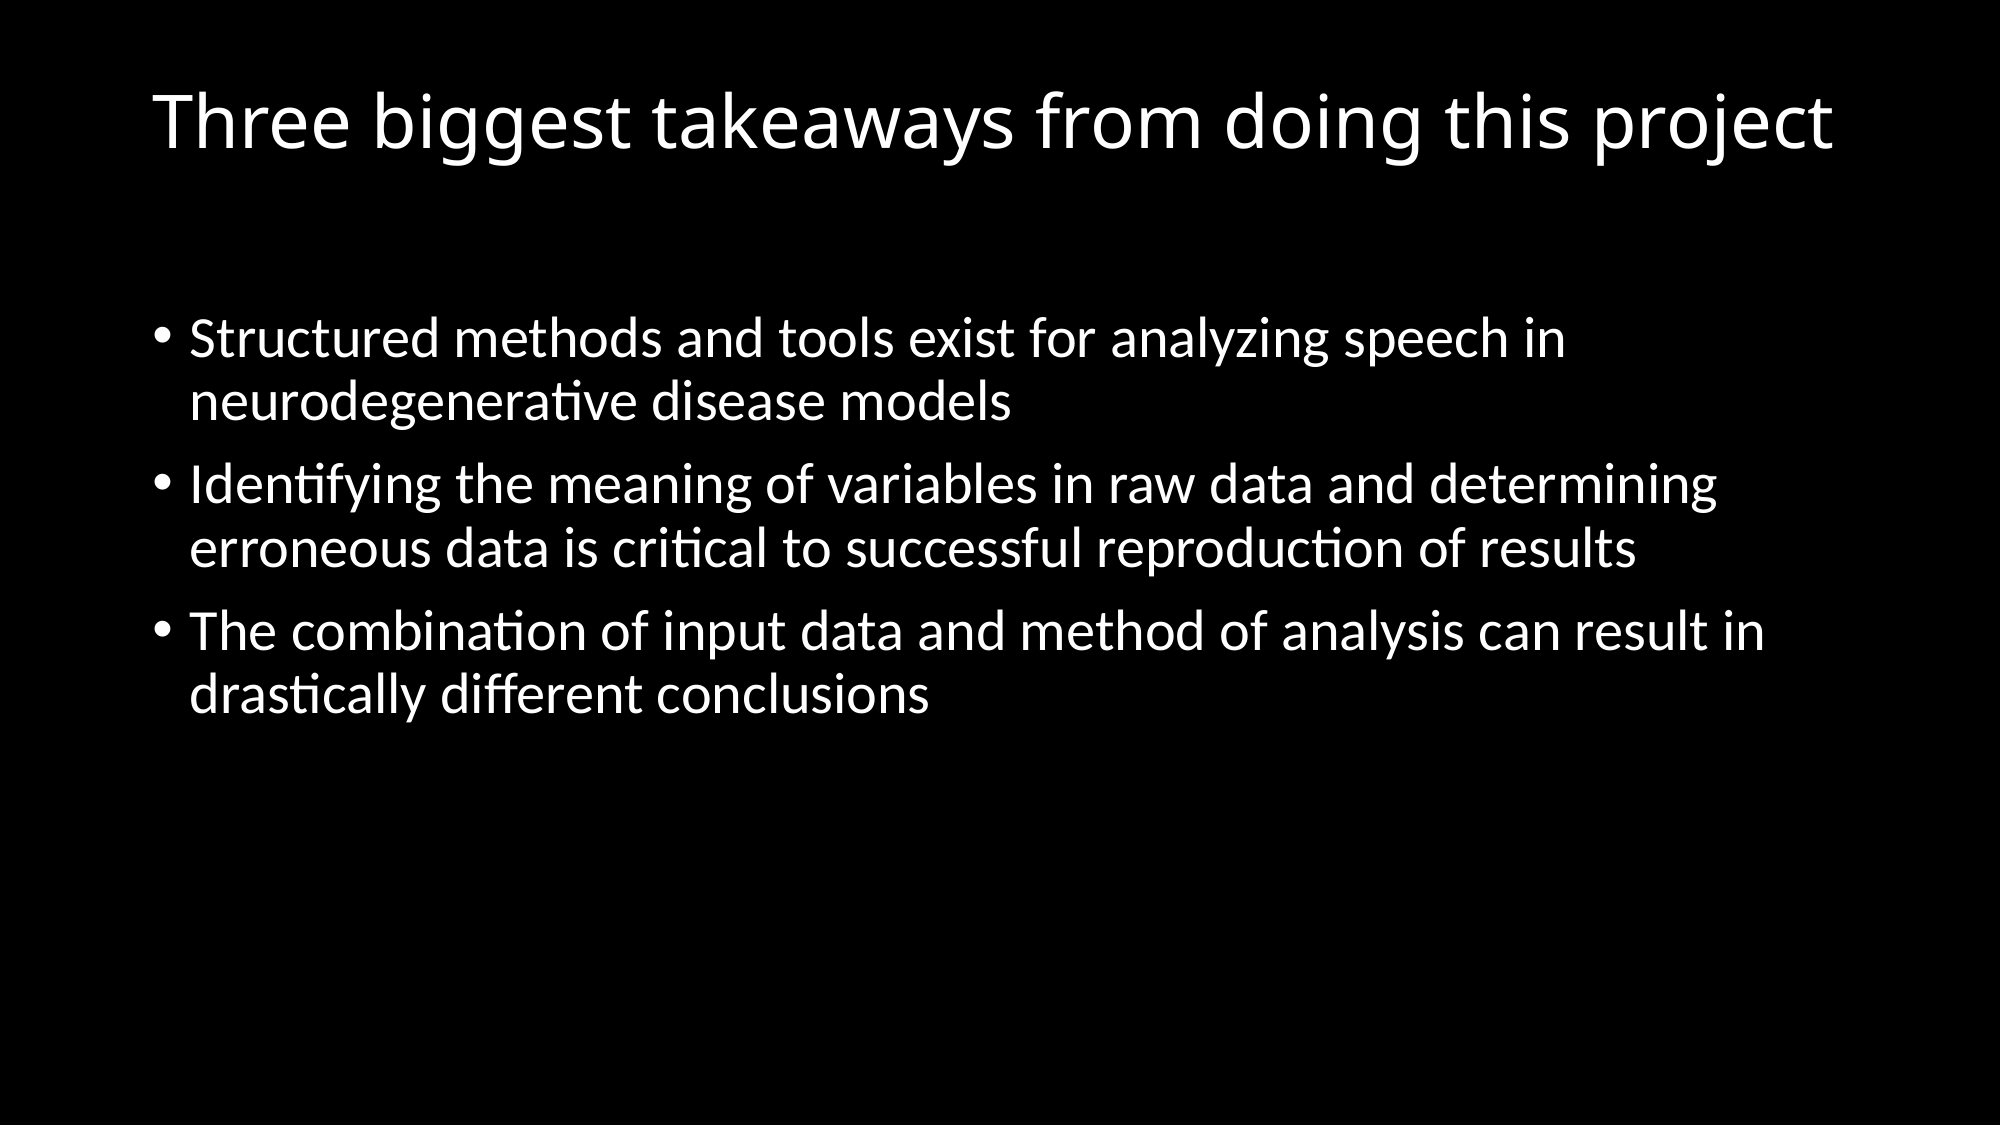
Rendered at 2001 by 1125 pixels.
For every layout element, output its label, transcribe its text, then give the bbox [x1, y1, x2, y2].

list Structured methods and tools exist for analyzing speech in neurodegenerative disease models Identifying the meaning of variables in raw data and determining erroneous data is critical to successful reproduction of results The combination of input data and method of analysis can result in drastically different conclusions [137, 299, 1863, 1014]
title Three biggest takeaways from doing this project [137, 59, 1863, 278]
